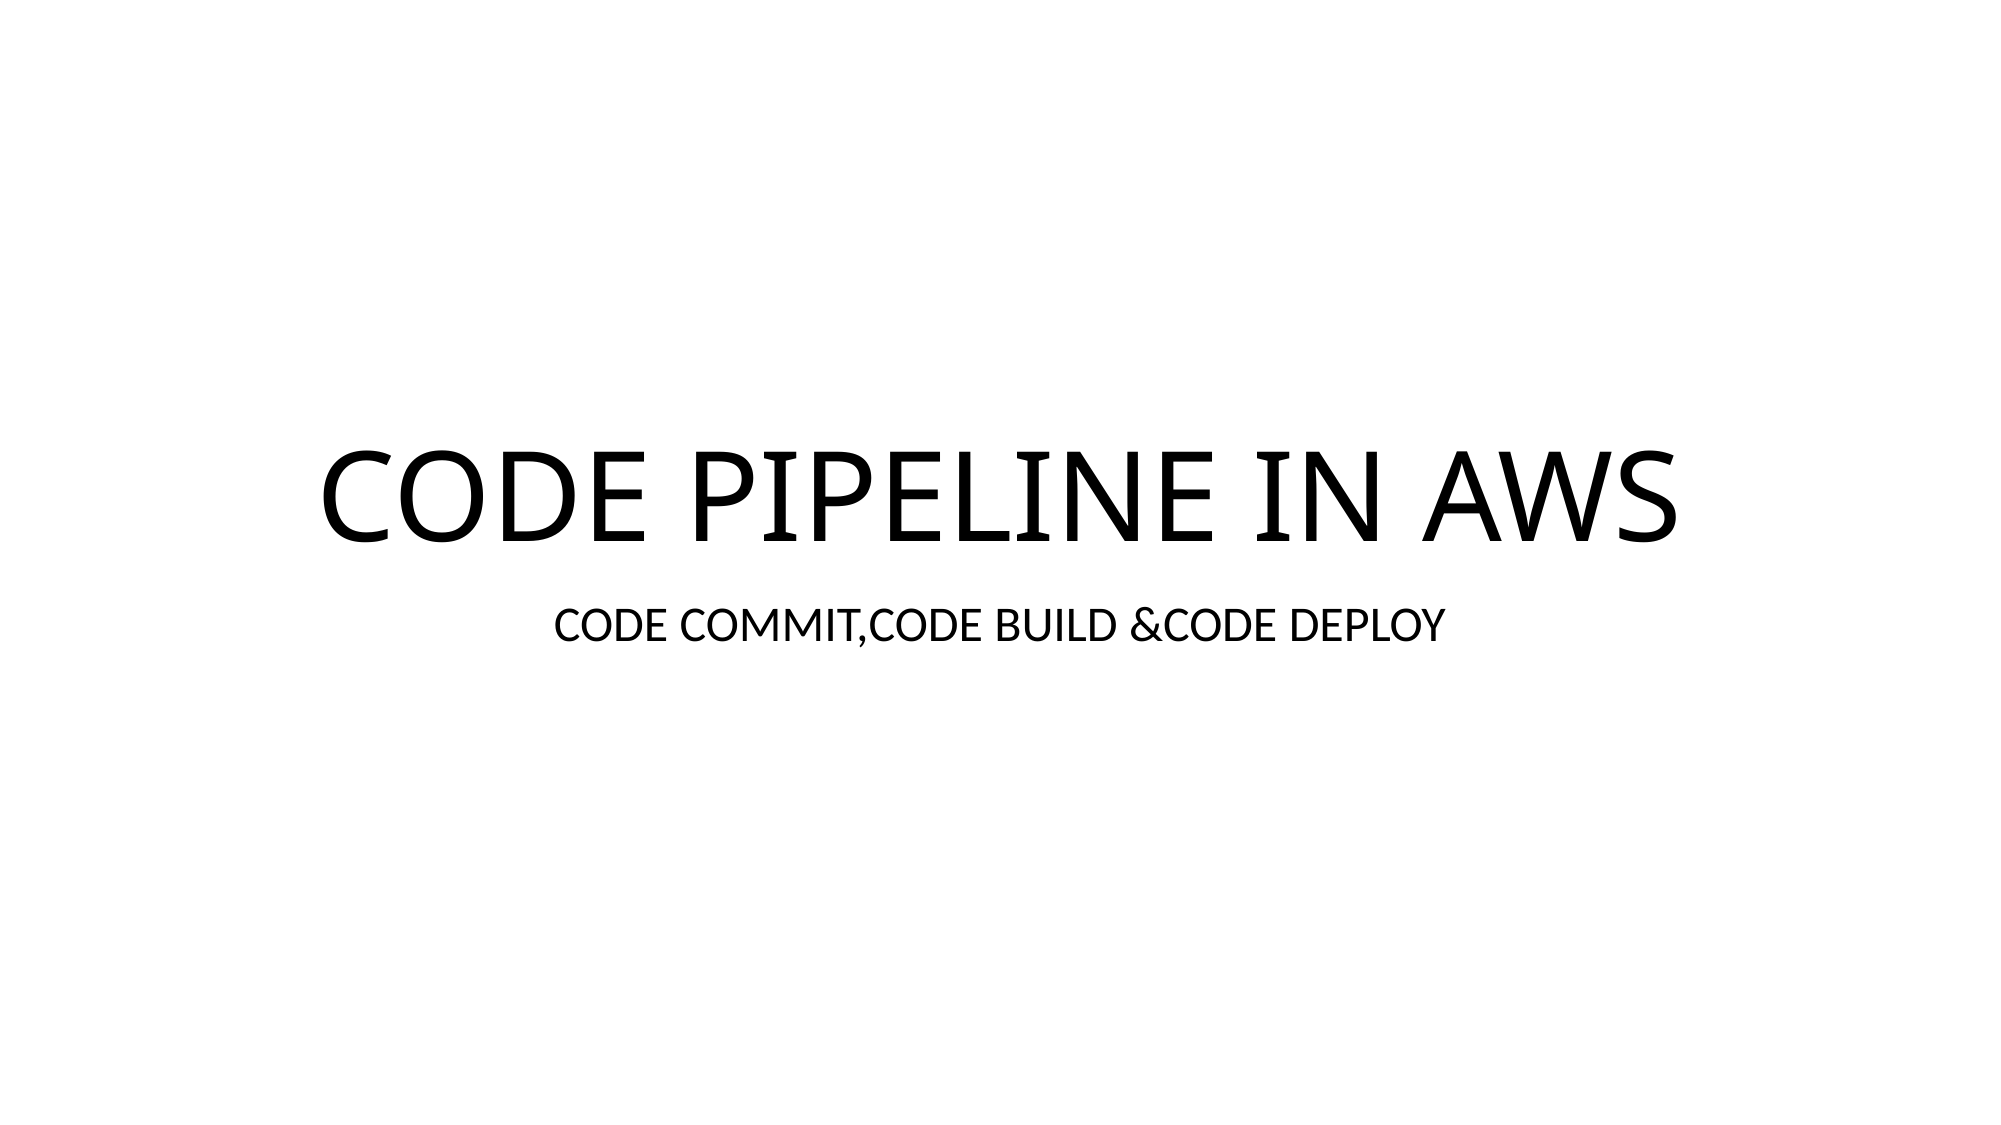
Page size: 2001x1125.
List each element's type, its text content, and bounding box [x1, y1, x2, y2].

subtitle CODE COMMIT,CODE BUILD &CODE DEPLOY [249, 590, 1750, 863]
title CODE PIPELINE IN AWS [249, 184, 1750, 576]
